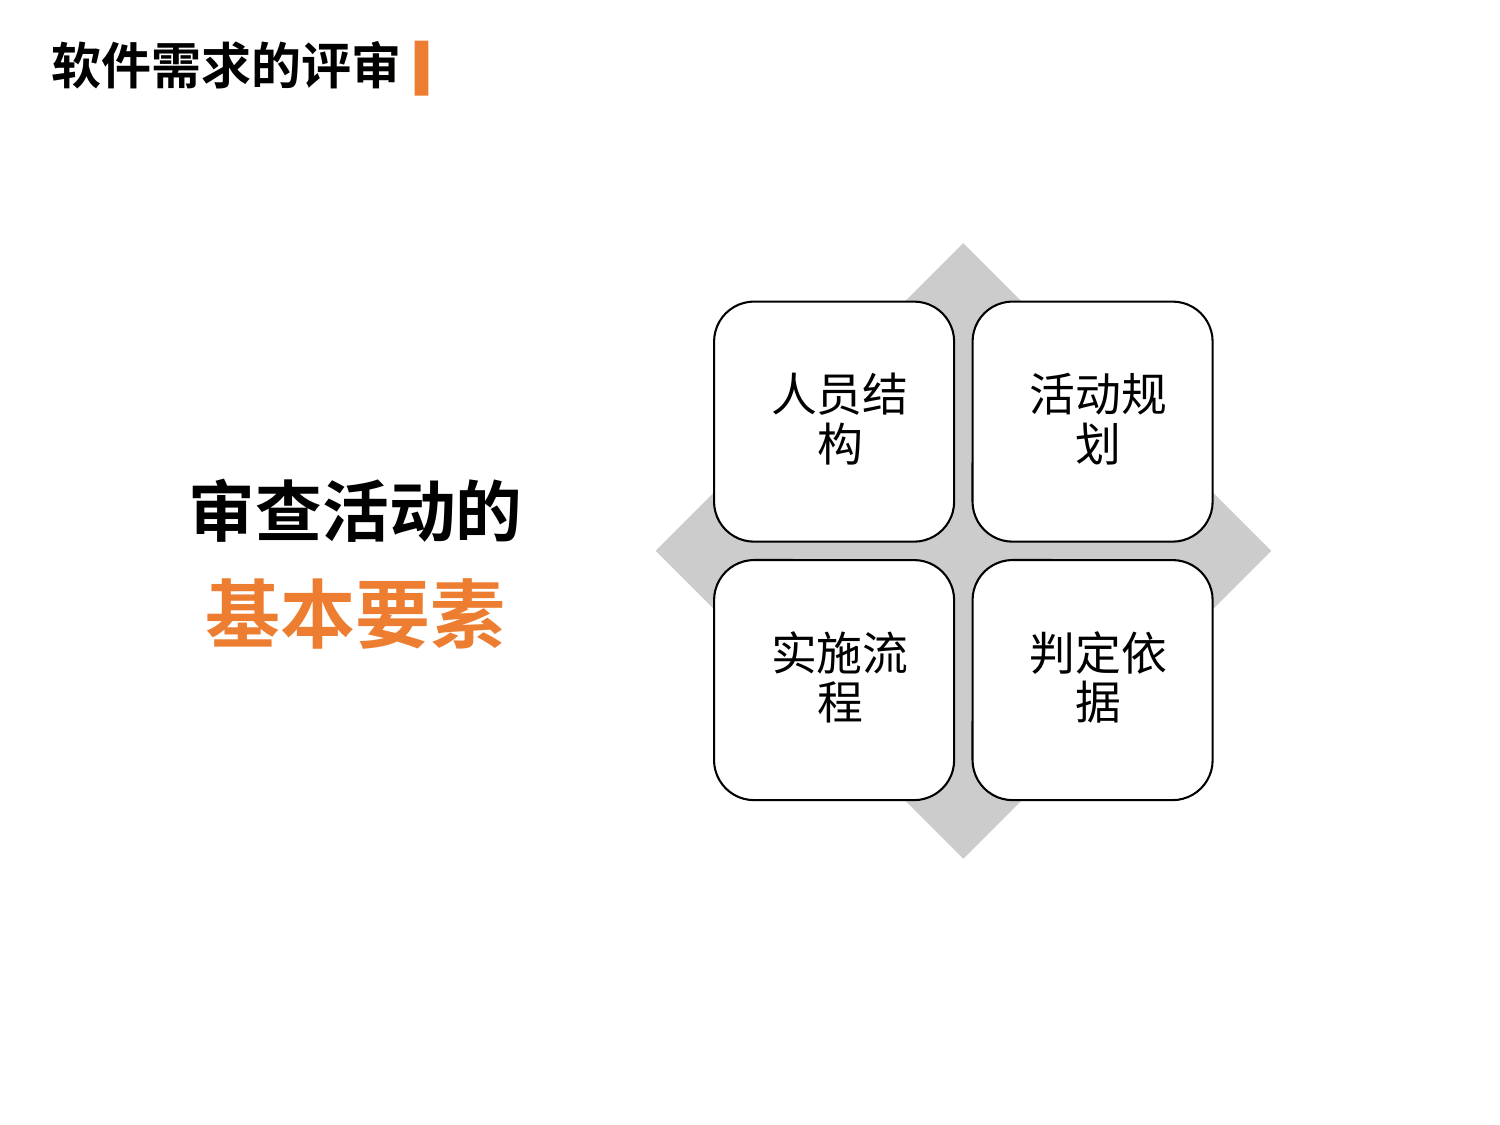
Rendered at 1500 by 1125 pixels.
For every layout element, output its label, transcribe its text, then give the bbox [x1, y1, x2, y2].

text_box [543, 243, 1384, 859]
text_box 审查活动的基本要素 [163, 446, 543, 666]
text_box [414, 39, 429, 97]
text_box 软件需求的评审 [23, 27, 430, 103]
